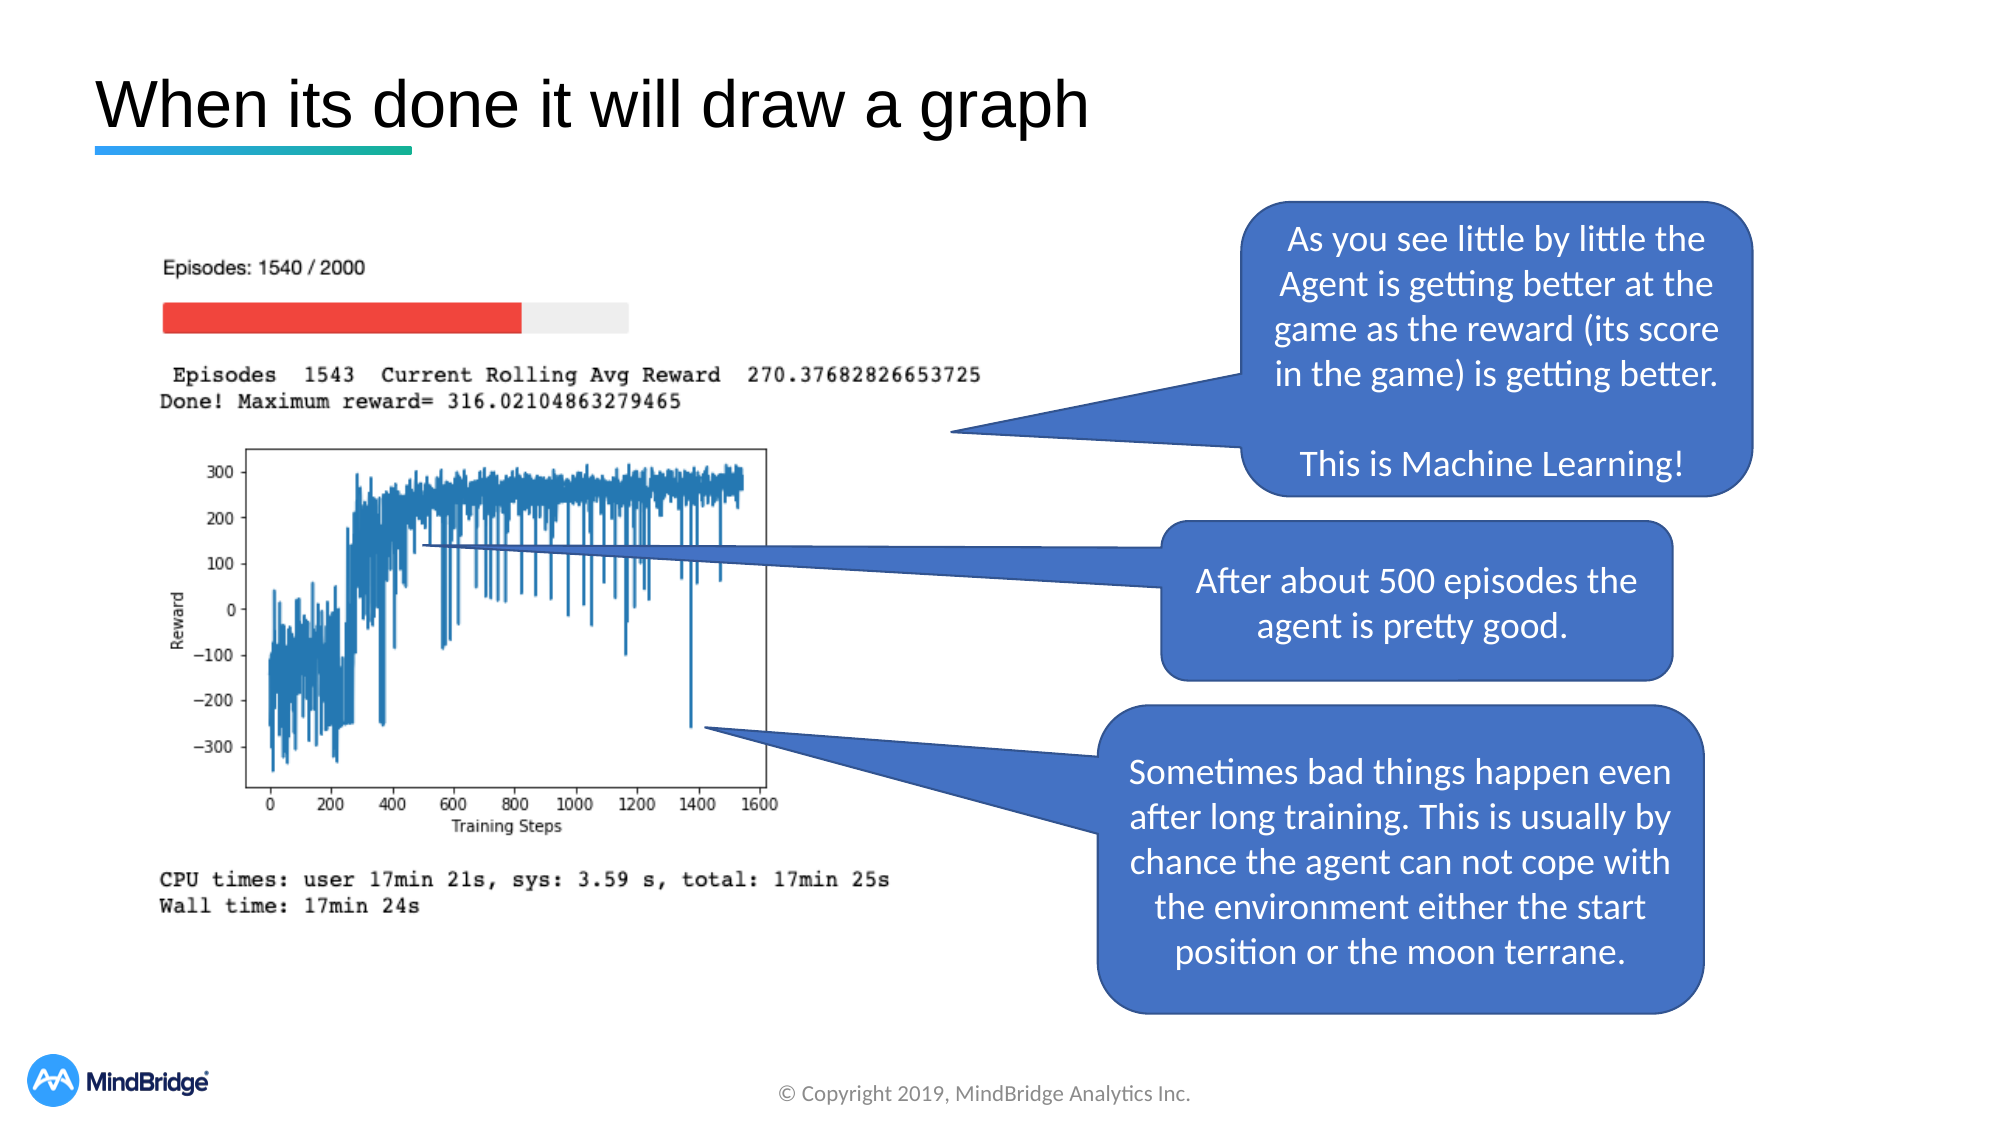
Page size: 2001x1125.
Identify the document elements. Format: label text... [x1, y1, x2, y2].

picture [115, 250, 1370, 930]
picture [27, 1054, 209, 1107]
list When its done it will draw a graph [80, 62, 1824, 135]
text_box After about 500 episodes the agent is pretty good. [1370, 520, 1674, 682]
text_box As you see little by little the Agent is getting better at the game as the reward (its score in the game) is getting better. This is Machine Learning! [1240, 200, 1754, 498]
text_box Sometimes bad things happen even after long training. This is usually by chance the agent can not cope with the environment either the start position or the moon terrane. [1096, 704, 1705, 1015]
